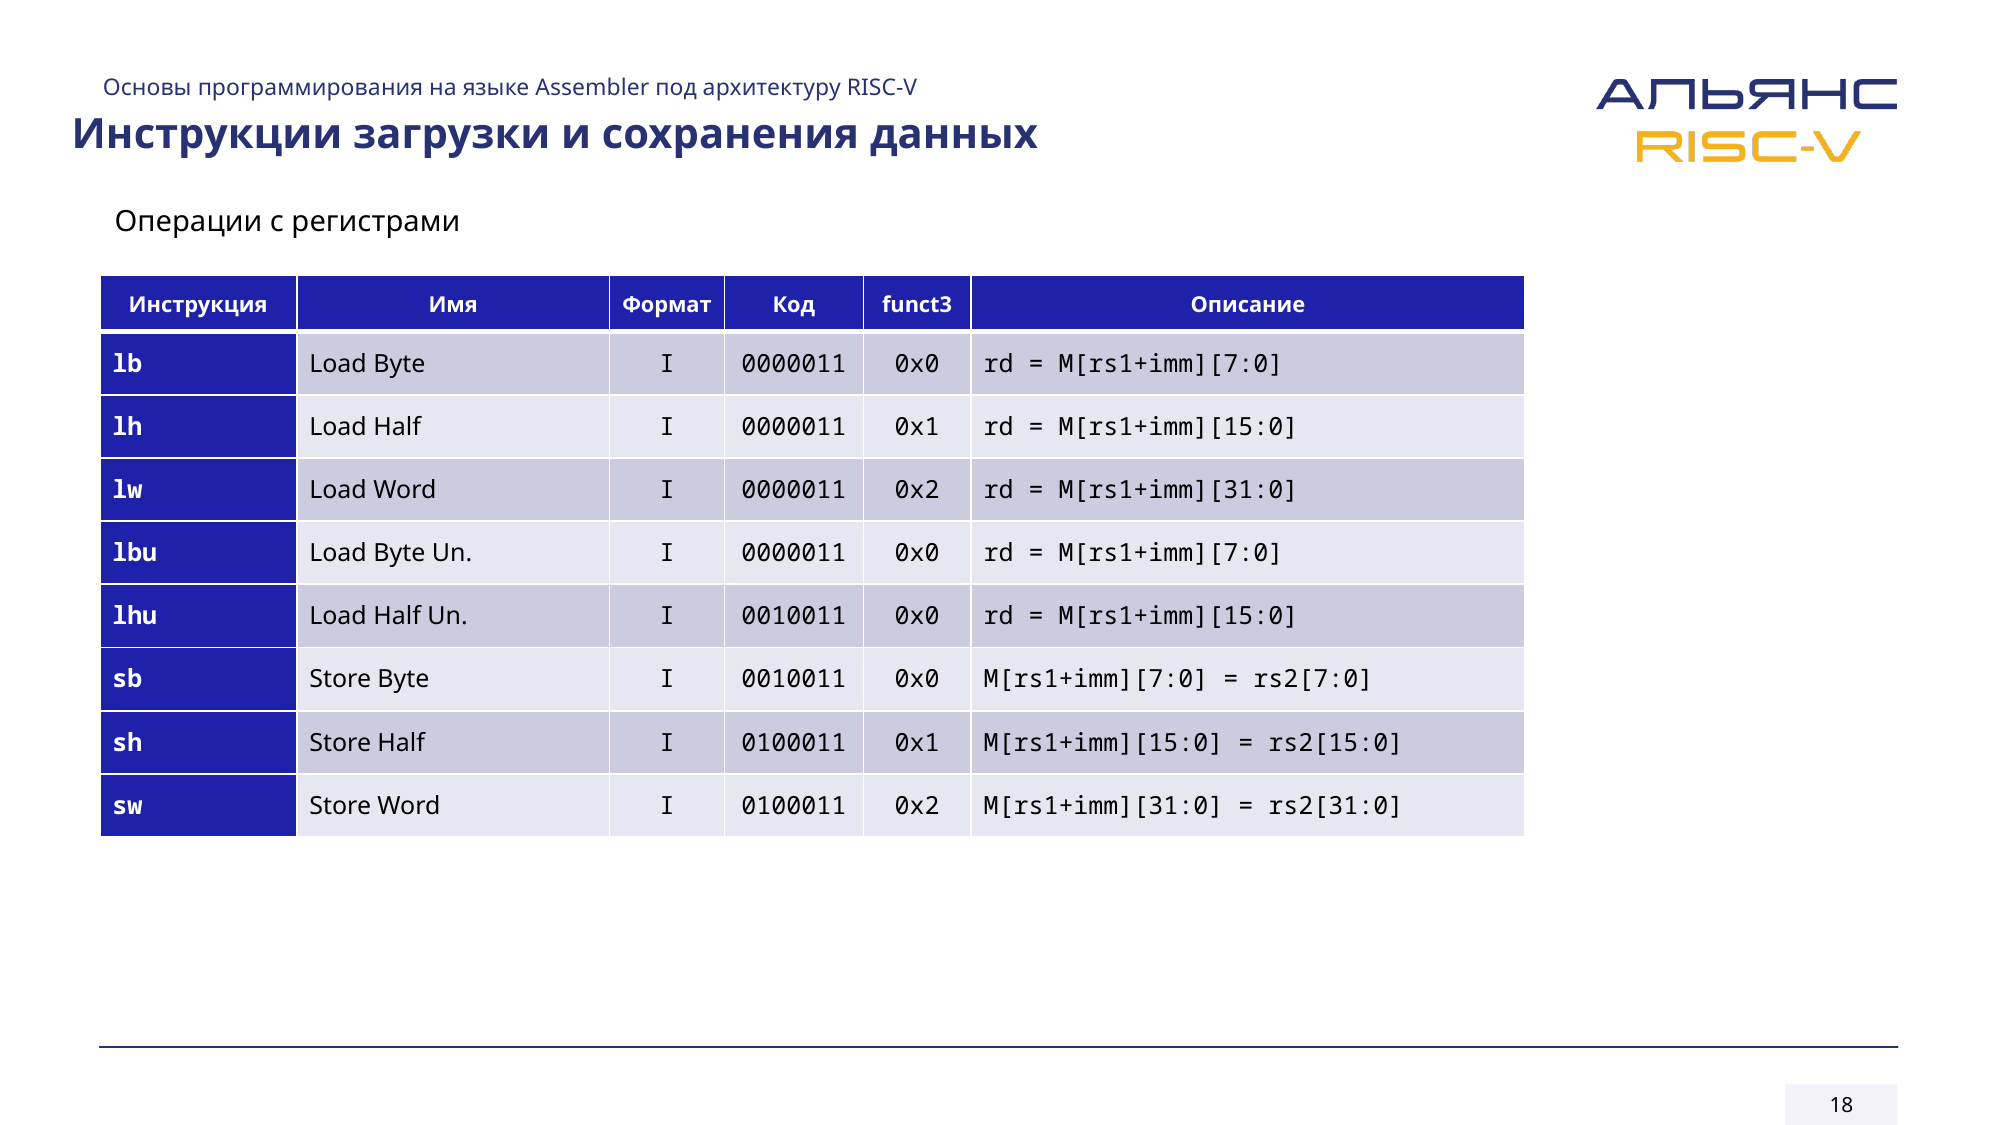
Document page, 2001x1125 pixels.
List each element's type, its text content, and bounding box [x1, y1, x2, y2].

table_cell Load Byte [298, 334, 609, 394]
table_cell 0000011 [725, 522, 863, 583]
table_cell 0000011 [725, 459, 863, 520]
table_cell 0x1 [864, 396, 970, 457]
table_cell lh [101, 396, 296, 457]
table_cell M[rs1+imm][31:0] = rs2[31:0] [972, 775, 1524, 836]
table_cell rd = M[rs1+imm][15:0] [972, 396, 1524, 457]
table_cell Load Half Un. [298, 585, 609, 647]
table_cell I [610, 522, 724, 583]
table_cell Load Half [298, 396, 609, 457]
table_header Описание [972, 276, 1524, 329]
table_cell I [610, 648, 724, 710]
table_cell rd = M[rs1+imm][7:0] [972, 522, 1524, 583]
table_header Формат [610, 276, 724, 329]
table_cell 0x0 [864, 585, 970, 647]
table_cell rd = M[rs1+imm][31:0] [972, 459, 1524, 520]
table_cell I [610, 775, 724, 836]
table_cell Load Byte Un. [298, 522, 609, 583]
text_box Операции с регистрами [99, 194, 1845, 245]
table_cell 0000011 [725, 334, 863, 394]
table_cell lw [101, 459, 296, 520]
table_header Код [725, 276, 863, 329]
text_box 18 [1785, 1084, 1898, 1125]
table_cell rd = M[rs1+imm][7:0] [972, 334, 1524, 394]
table_cell lbu [101, 522, 296, 583]
table_cell 0100011 [725, 712, 863, 773]
table_cell 0000011 [725, 396, 863, 457]
table_header funct3 [864, 276, 970, 329]
table_cell lhu [101, 585, 296, 647]
table_cell I [610, 712, 724, 773]
table_cell 0x2 [864, 775, 970, 836]
table_cell Store Byte [298, 648, 609, 710]
table_cell sb [101, 648, 296, 710]
table_header Имя [298, 276, 609, 329]
table_cell 0010011 [725, 648, 863, 710]
table_cell 0100011 [725, 775, 863, 836]
table_cell sw [101, 775, 296, 836]
table_cell 0x0 [864, 334, 970, 394]
table_cell M[rs1+imm][15:0] = rs2[15:0] [972, 712, 1524, 773]
table_cell M[rs1+imm][7:0] = rs2[7:0] [972, 648, 1524, 710]
table_cell 0x2 [864, 459, 970, 520]
table_header Инструкция [101, 276, 296, 329]
table_cell Load Word [298, 459, 609, 520]
table_cell 0010011 [725, 585, 863, 647]
text_box Основы программирования на языке Assembler под архитектуру RISC-V [88, 65, 1624, 108]
picture [1595, 79, 1898, 162]
table_cell Store Half [298, 712, 609, 773]
table_cell 0x0 [864, 522, 970, 583]
table_cell lb [101, 334, 296, 394]
table_cell I [610, 334, 724, 394]
table_cell I [610, 585, 724, 647]
table_cell I [610, 459, 724, 520]
table_cell I [610, 396, 724, 457]
table_cell 0x0 [864, 648, 970, 710]
text_box Инструкции загрузки и сохранения данных [56, 99, 1054, 165]
table_cell sh [101, 712, 296, 773]
table_cell rd = M[rs1+imm][15:0] [972, 585, 1524, 647]
table_cell 0x1 [864, 712, 970, 773]
table_cell Store Word [298, 775, 609, 836]
